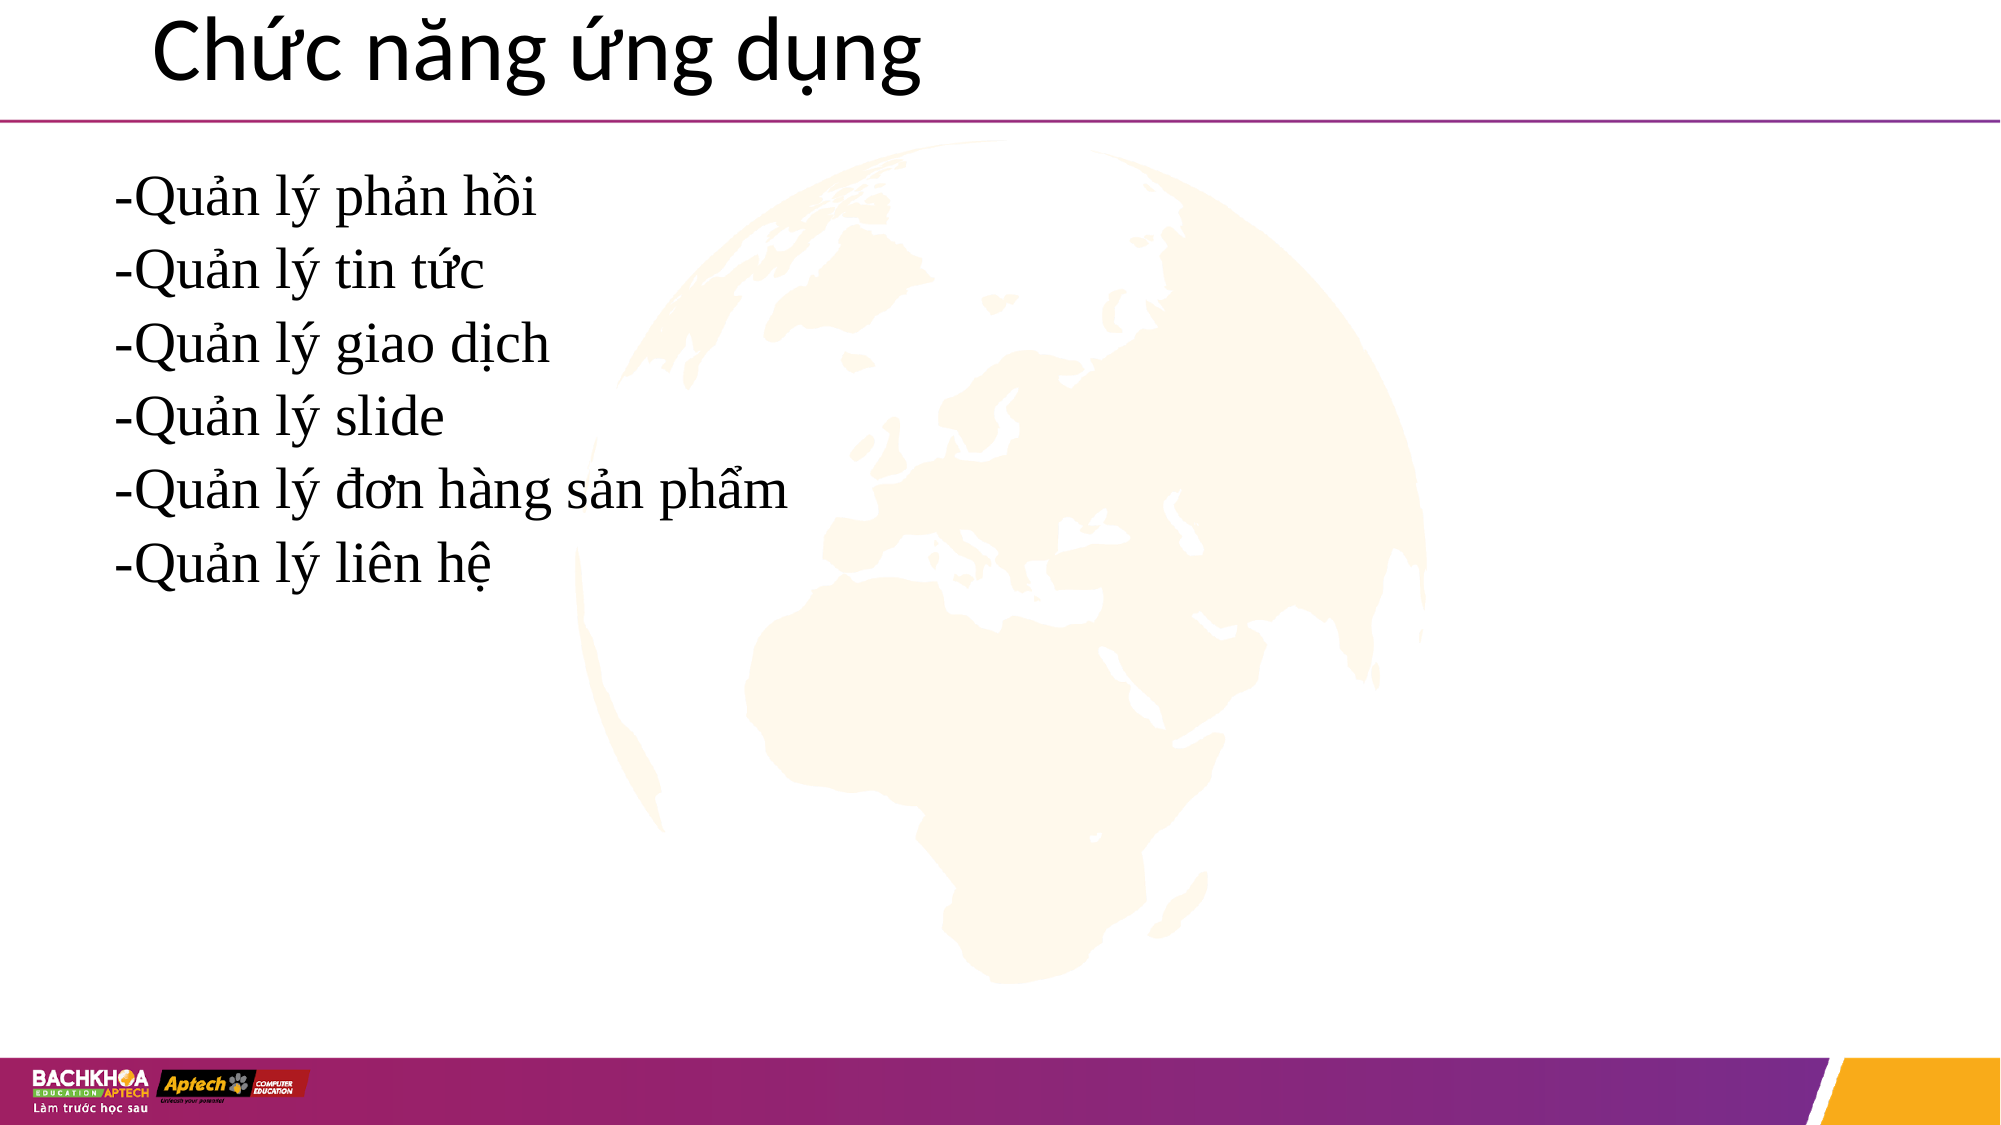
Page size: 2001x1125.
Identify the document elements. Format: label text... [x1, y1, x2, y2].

list -Quản lý phản hồi -Quản lý tin tức -Quản lý giao dịch -Quản lý slide -Quản lý đơn hàng sản phẩm -Quản lý liên hệ [0, 149, 1725, 864]
title Chức năng ứng dụng [137, 0, 1863, 203]
picture [0, 0, 2001, 1125]
picture [0, 0, 137, 149]
